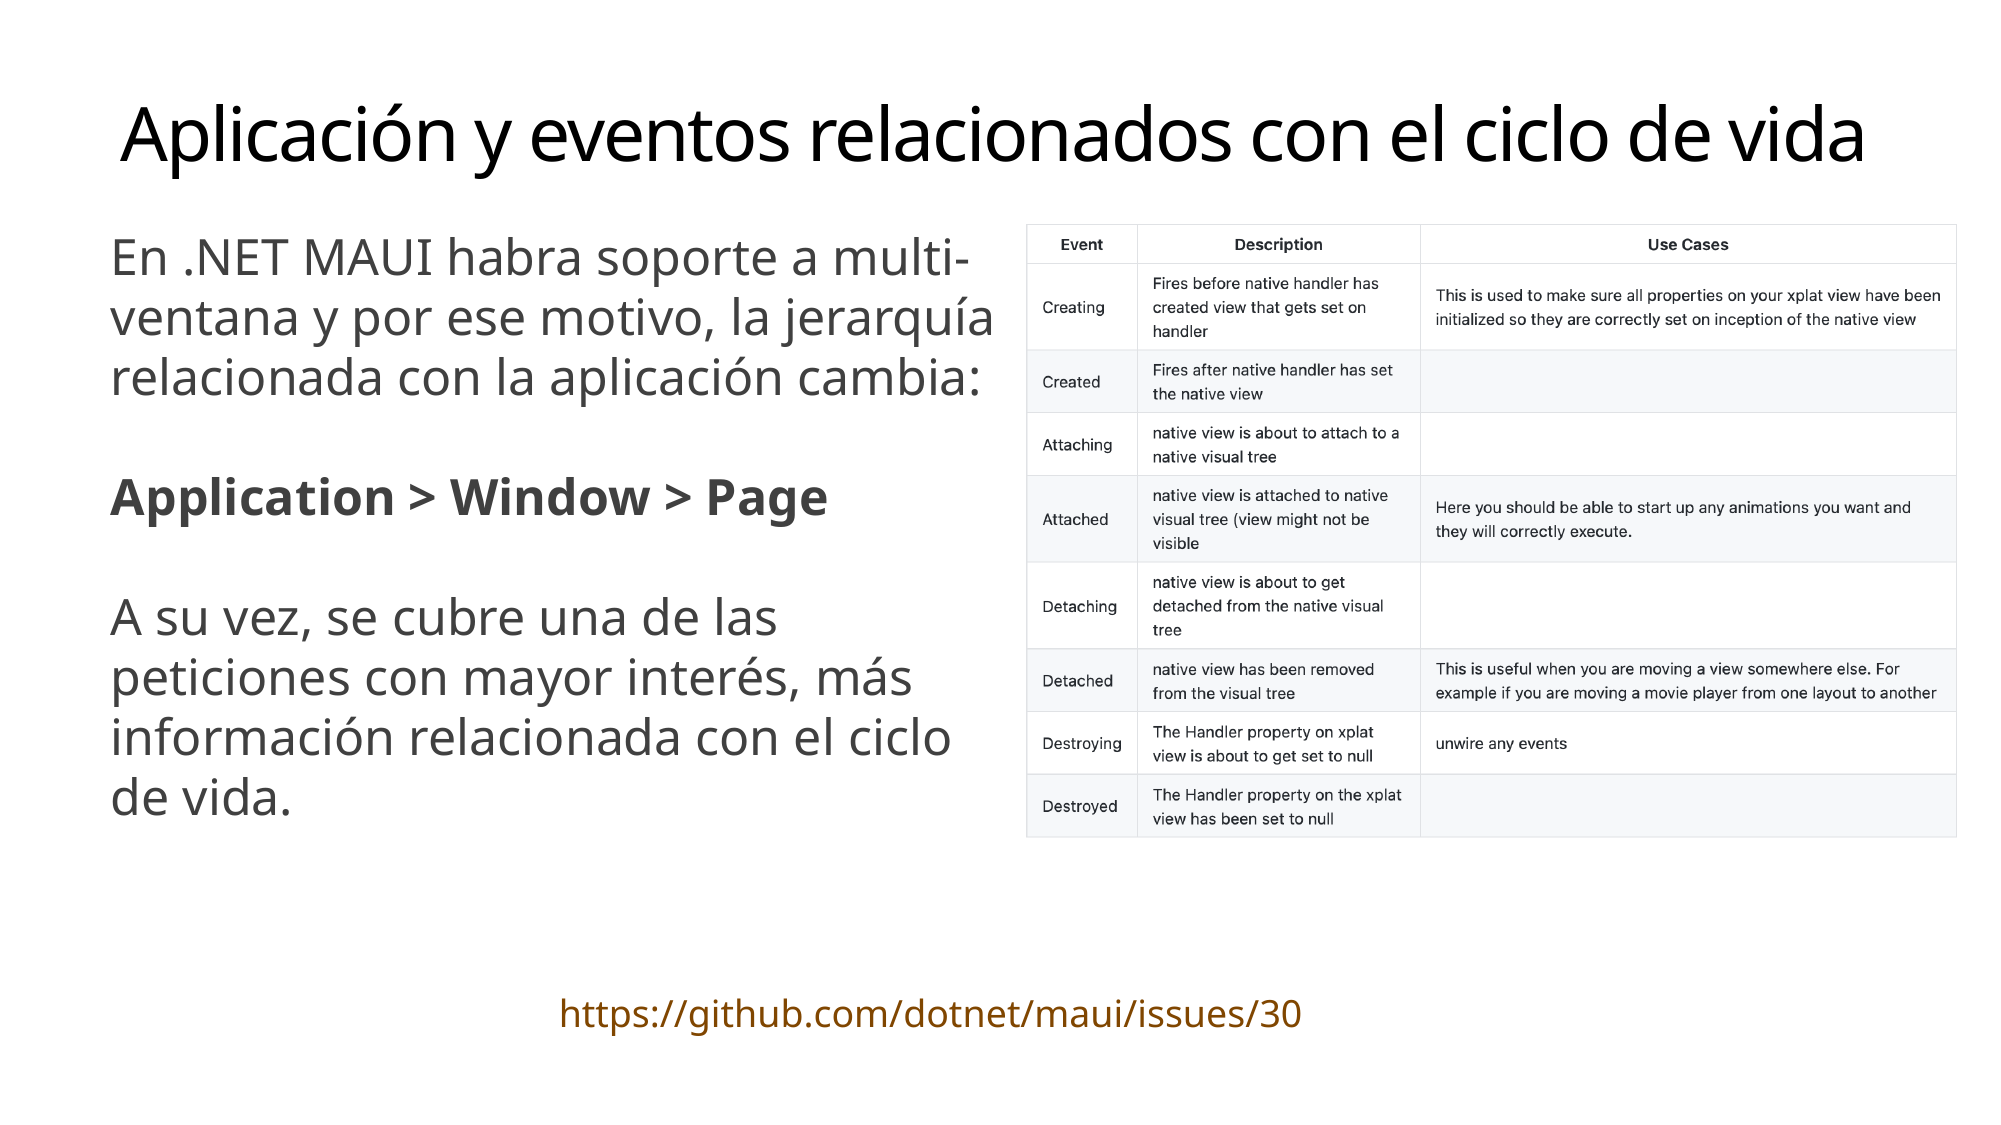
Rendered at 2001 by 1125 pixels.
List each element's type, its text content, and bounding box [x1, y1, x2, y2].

text_box https://github.com/dotnet/maui/issues/30 [544, 982, 1318, 1043]
title Aplicación y eventos relacionados con el ciclo de vida [96, 81, 1904, 218]
picture [1018, 217, 1967, 852]
text_box En .NET MAUI habra soporte a multi-ventana y por ese motivo, la jerarquía relacionada con la aplicación cambia: Application > Window > Page A su vez, se cubre una de las peticiones con mayor interés, más información relacionada con el ciclo de vida. [96, 218, 1019, 878]
